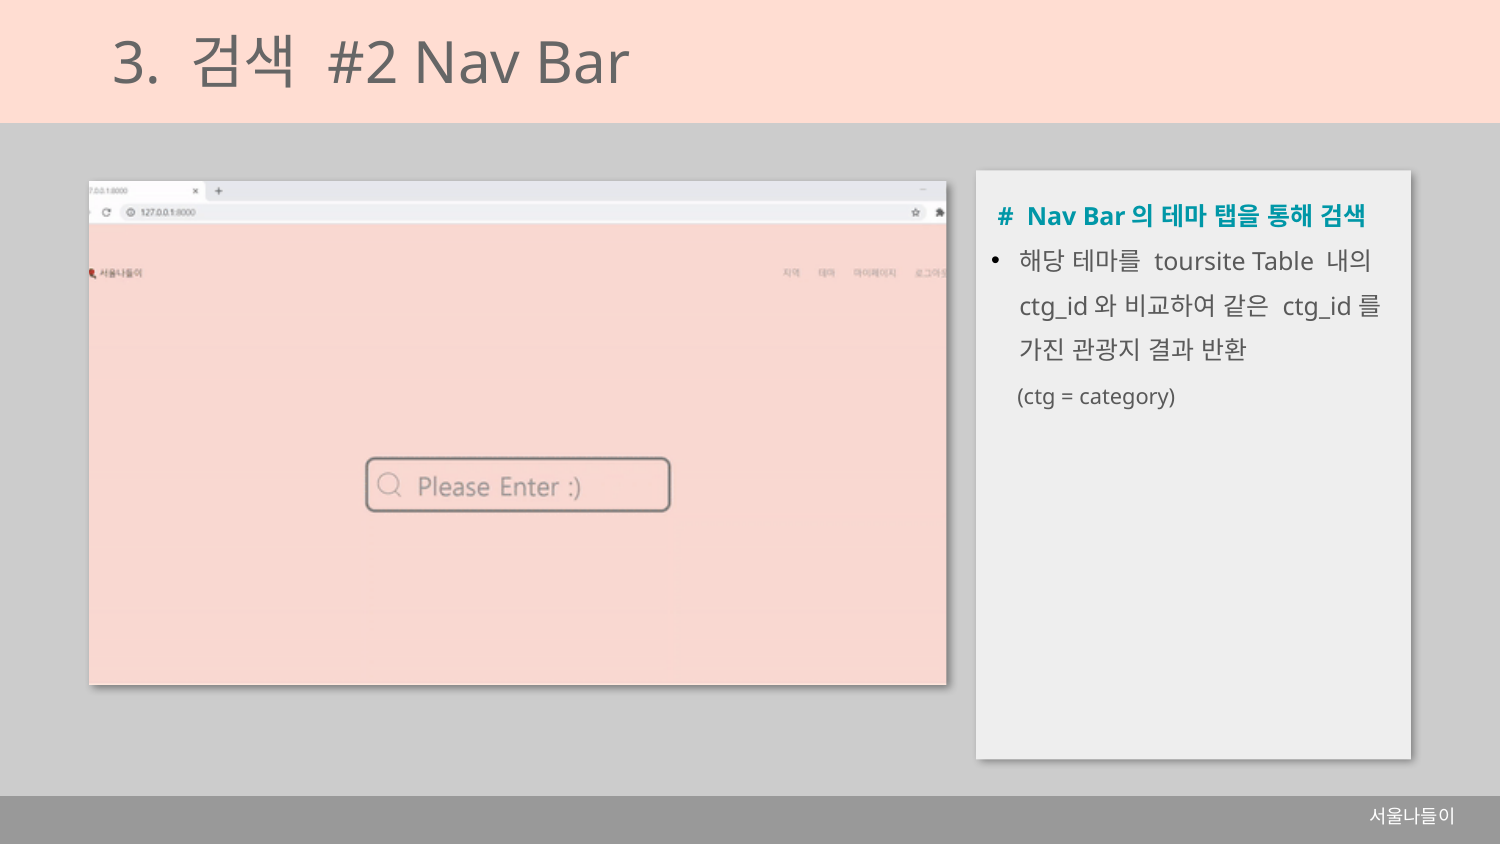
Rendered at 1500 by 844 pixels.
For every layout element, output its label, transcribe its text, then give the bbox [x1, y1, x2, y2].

text_box [0, 796, 1500, 844]
text_box 3. 검색 #2 Nav Bar [88, 10, 865, 111]
text_box [0, 0, 1500, 123]
picture [88, 181, 947, 686]
text_box # Nav Bar의 테마 탭을 통해 검색 해당 테마를 toursite Table 내의 ctg_id와 비교하여 같은 ctg_id를 가진 관광지 결과 반환 (ctg = category) [976, 170, 1411, 760]
text_box 서울나들이 [1354, 793, 1488, 839]
